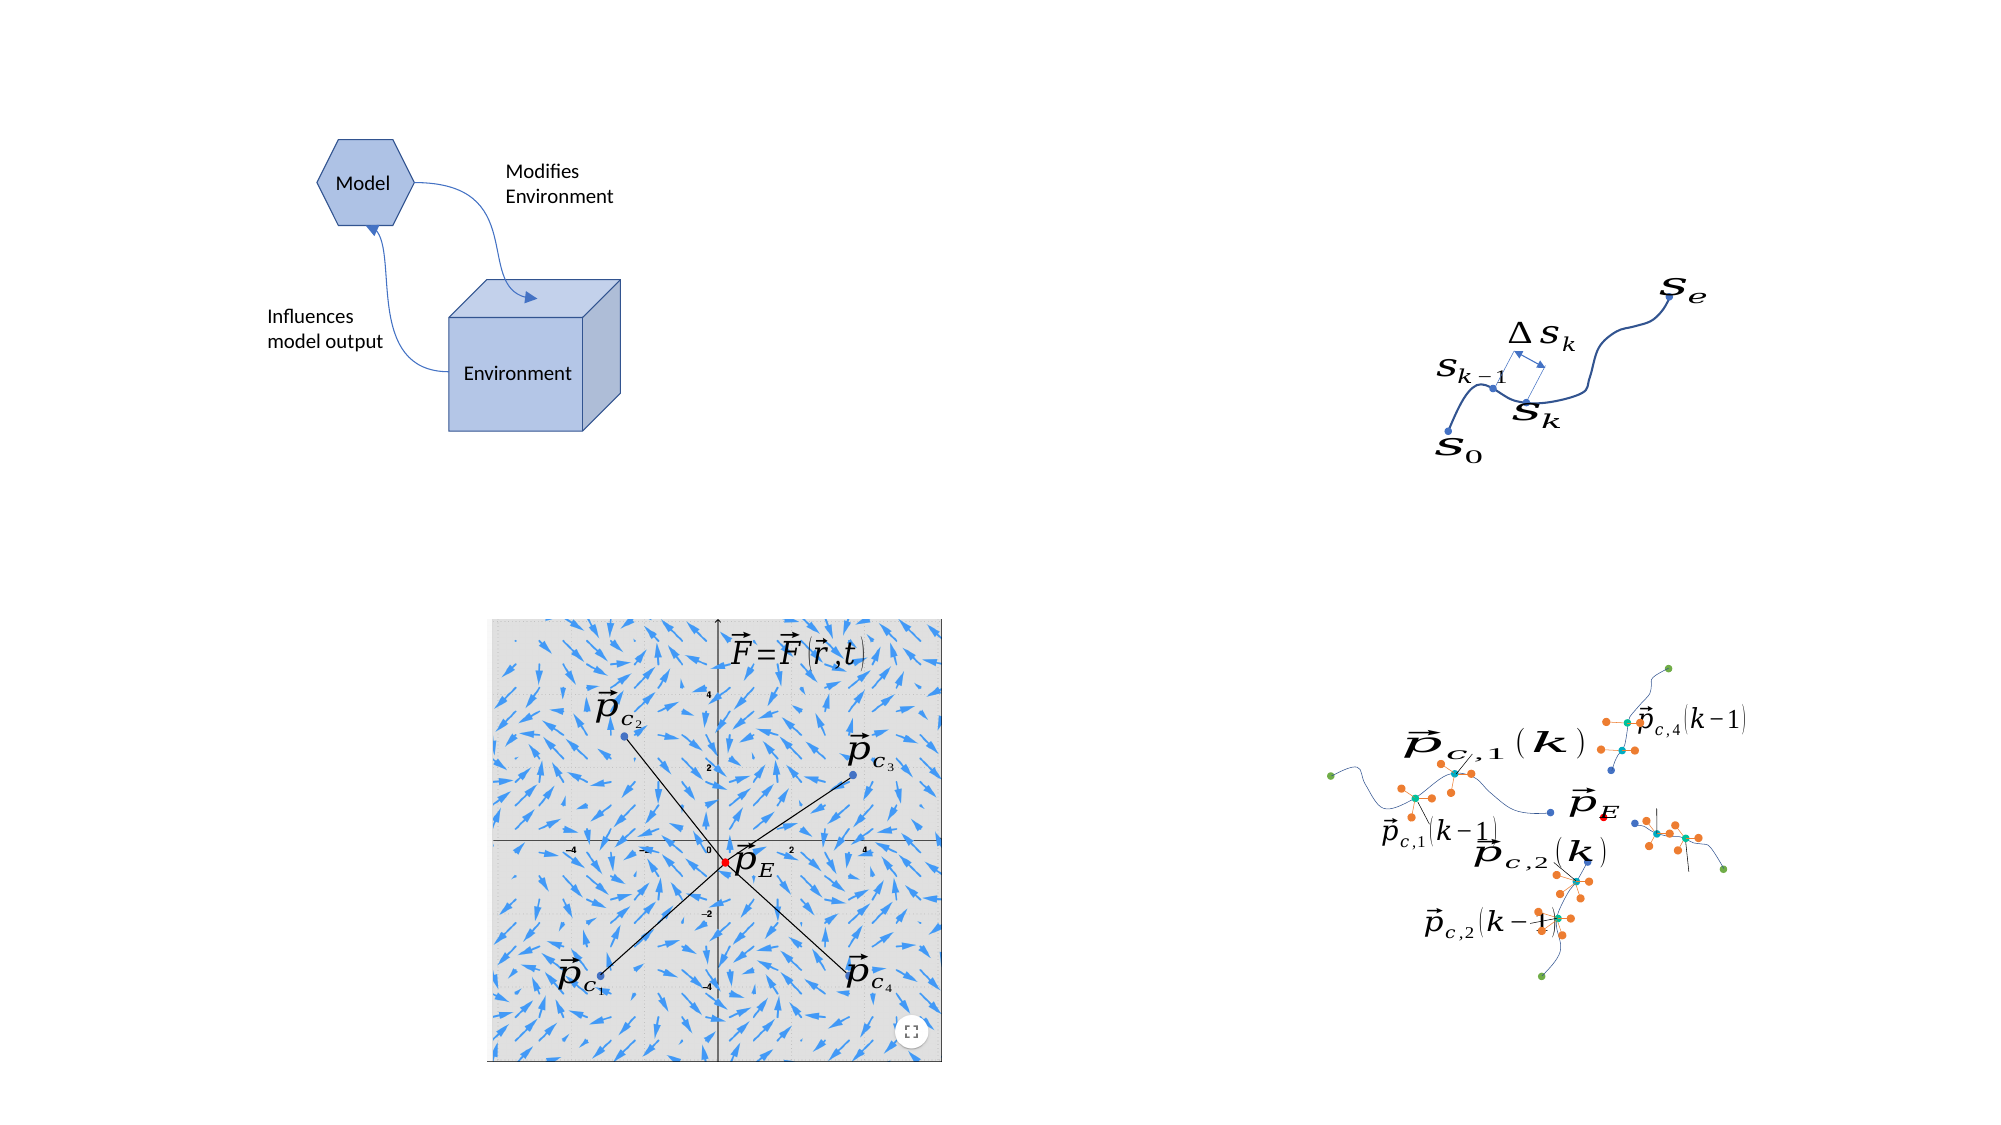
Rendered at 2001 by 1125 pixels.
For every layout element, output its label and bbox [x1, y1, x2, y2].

text_box [1430, 267, 1710, 468]
text_box [252, 139, 645, 432]
text_box [1326, 664, 1747, 981]
text_box [487, 619, 942, 1062]
